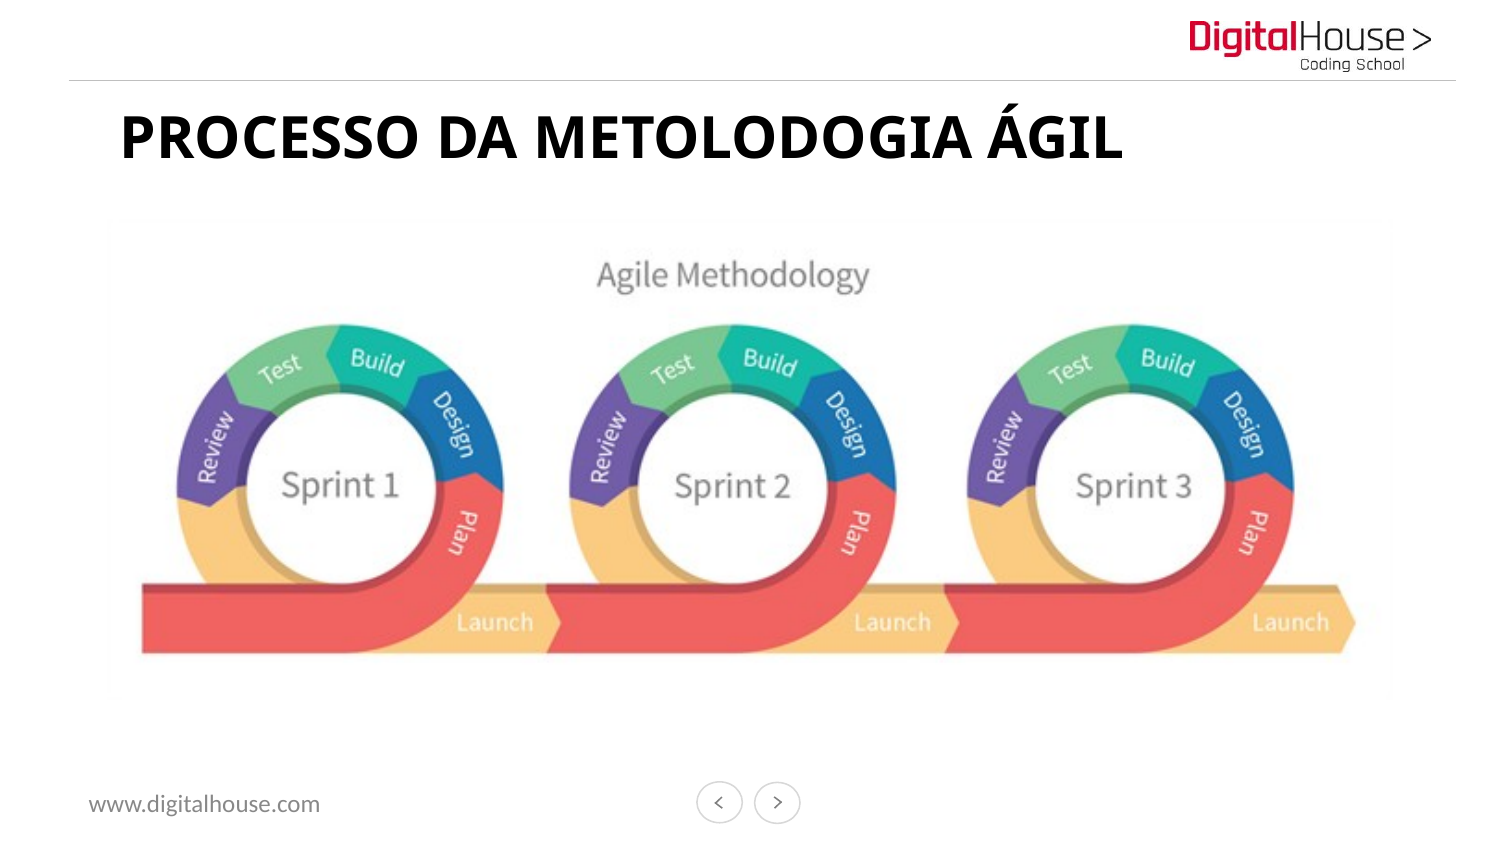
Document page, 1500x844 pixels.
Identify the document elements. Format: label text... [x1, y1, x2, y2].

picture [1190, 21, 1431, 72]
picture [107, 218, 1393, 700]
title PROCESSO DA METOLODOGIA ÁGIL [104, 88, 1449, 180]
